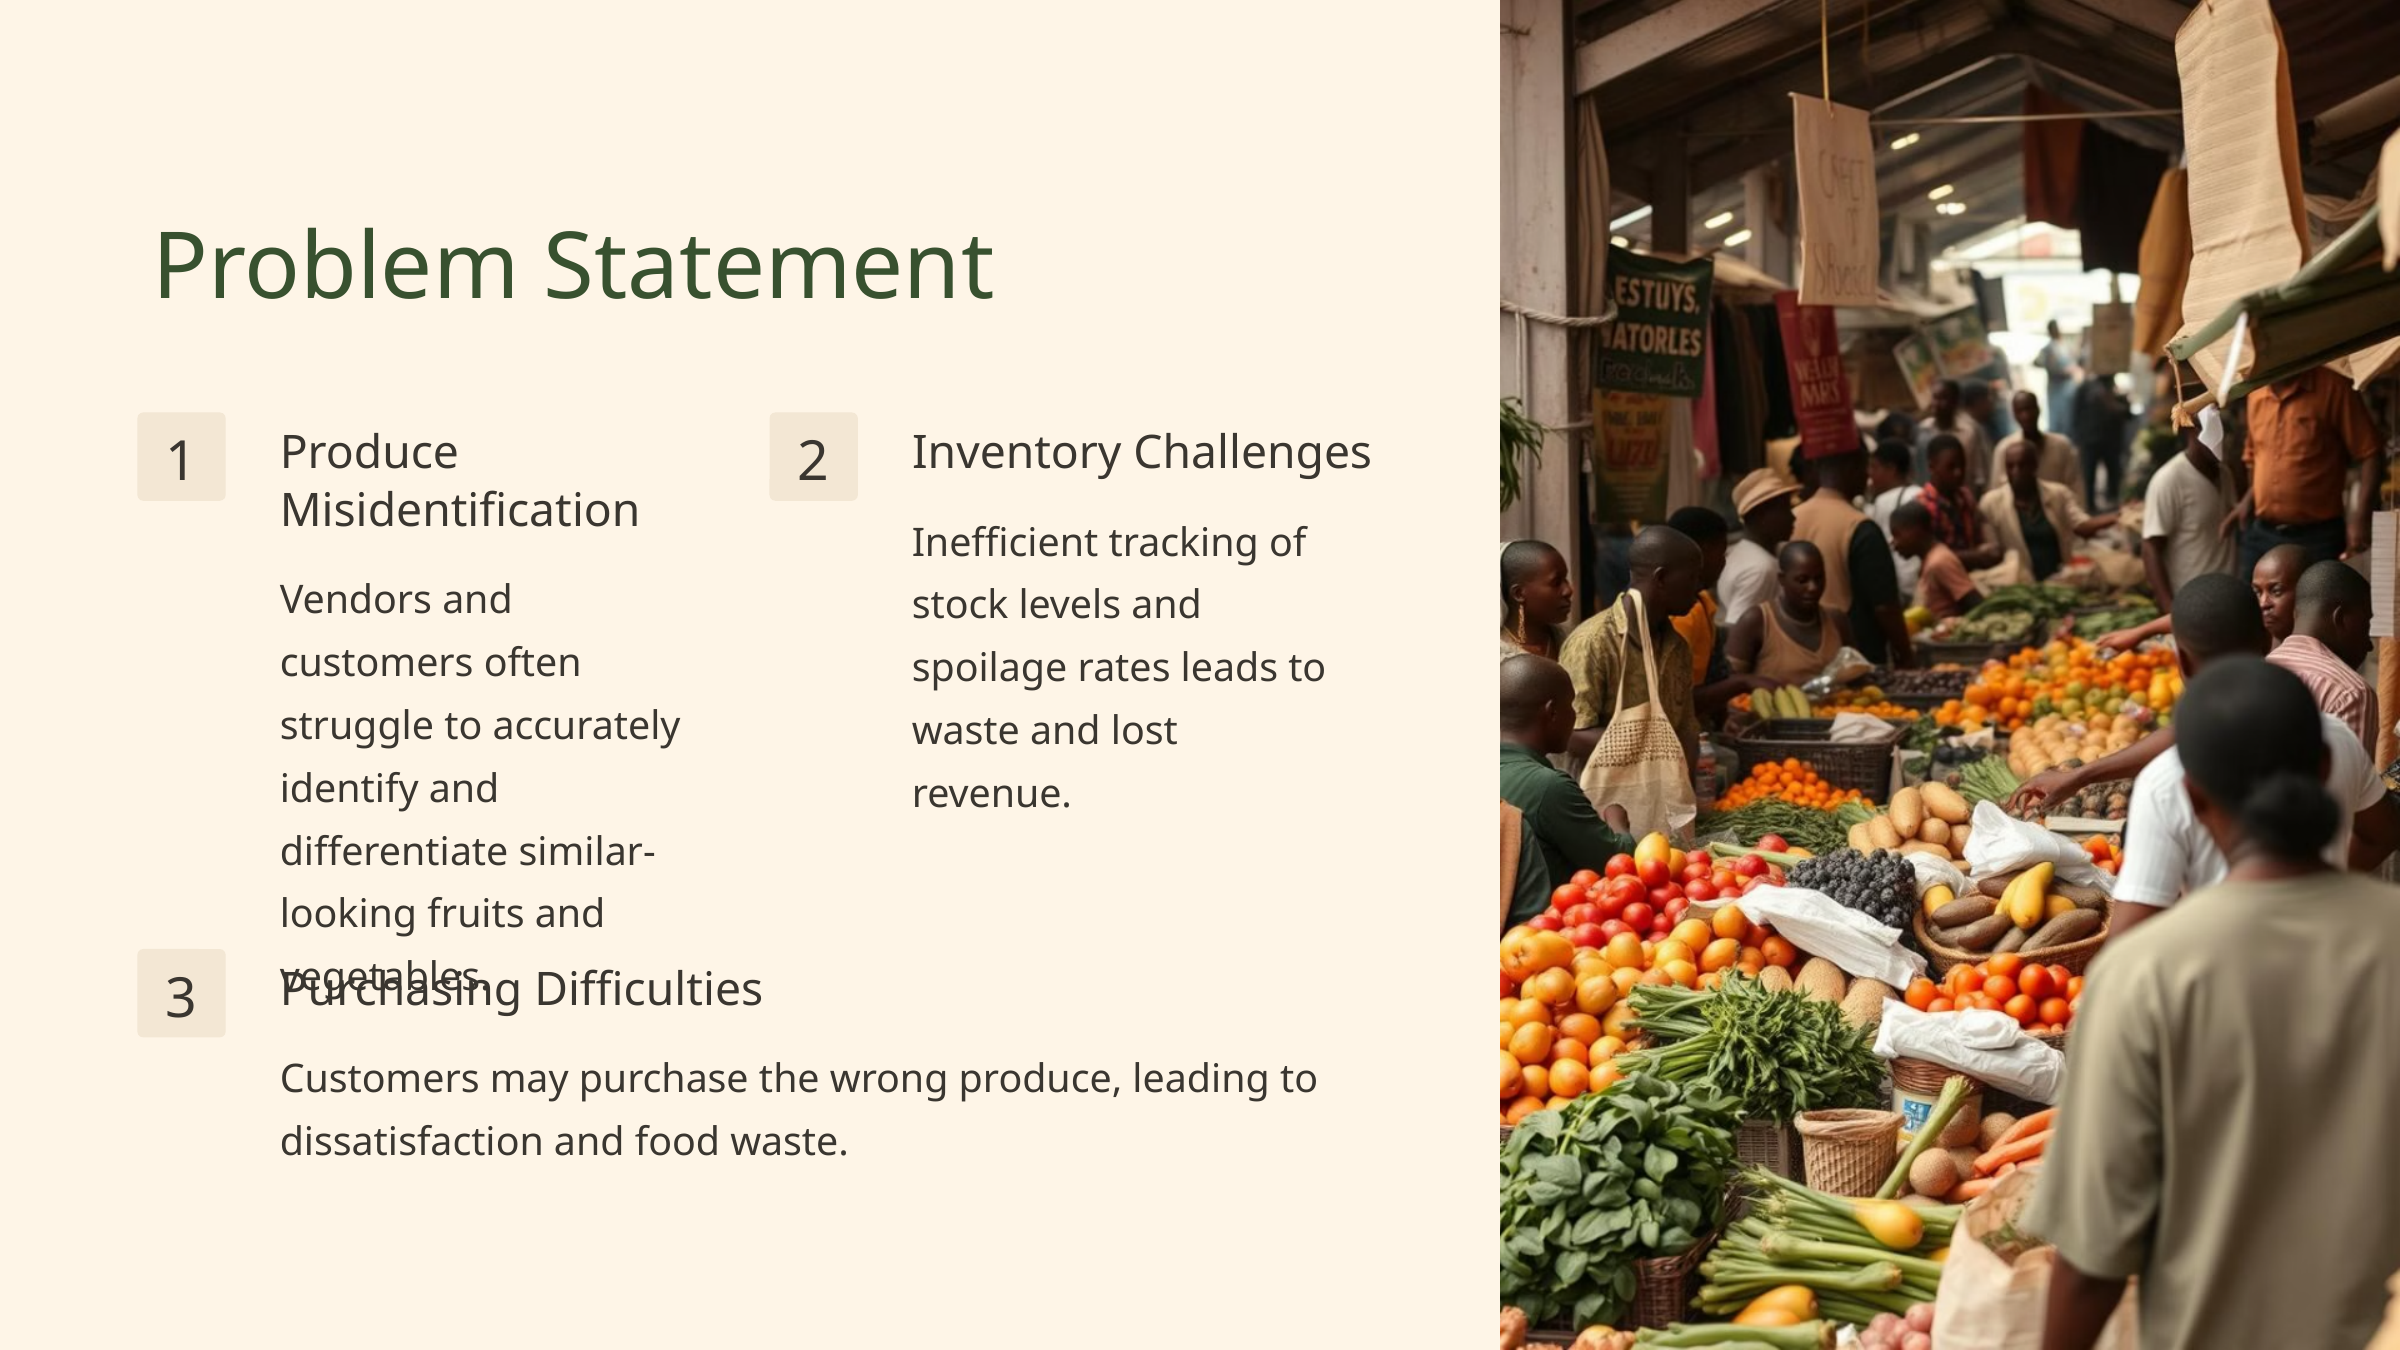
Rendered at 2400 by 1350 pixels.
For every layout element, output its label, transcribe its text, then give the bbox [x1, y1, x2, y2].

text_box 3 [166, 965, 198, 1021]
text_box Vendors and customers often struggle to accurately identify and differentiate similar-looking fruits and vegetables. [264, 551, 731, 866]
text_box [137, 948, 226, 1038]
text_box Produce Misidentification [264, 412, 731, 528]
picture [1499, 0, 2400, 1350]
text_box Purchasing Difficulties [265, 949, 752, 1007]
text_box 2 [798, 428, 829, 485]
text_box Inefficient tracking of stock levels and spoilage rates leads to waste and lost revenue. [897, 493, 1363, 745]
text_box [137, 412, 226, 501]
text_box Inventory Challenges [897, 412, 1360, 471]
text_box Customers may purchase the wrong produce, leading to dissatisfaction and food waste. [265, 1030, 1363, 1156]
text_box [0, 0, 1499, 1350]
text_box [769, 412, 858, 501]
text_box 1 [171, 428, 192, 485]
text_box Problem Statement [137, 193, 1062, 310]
